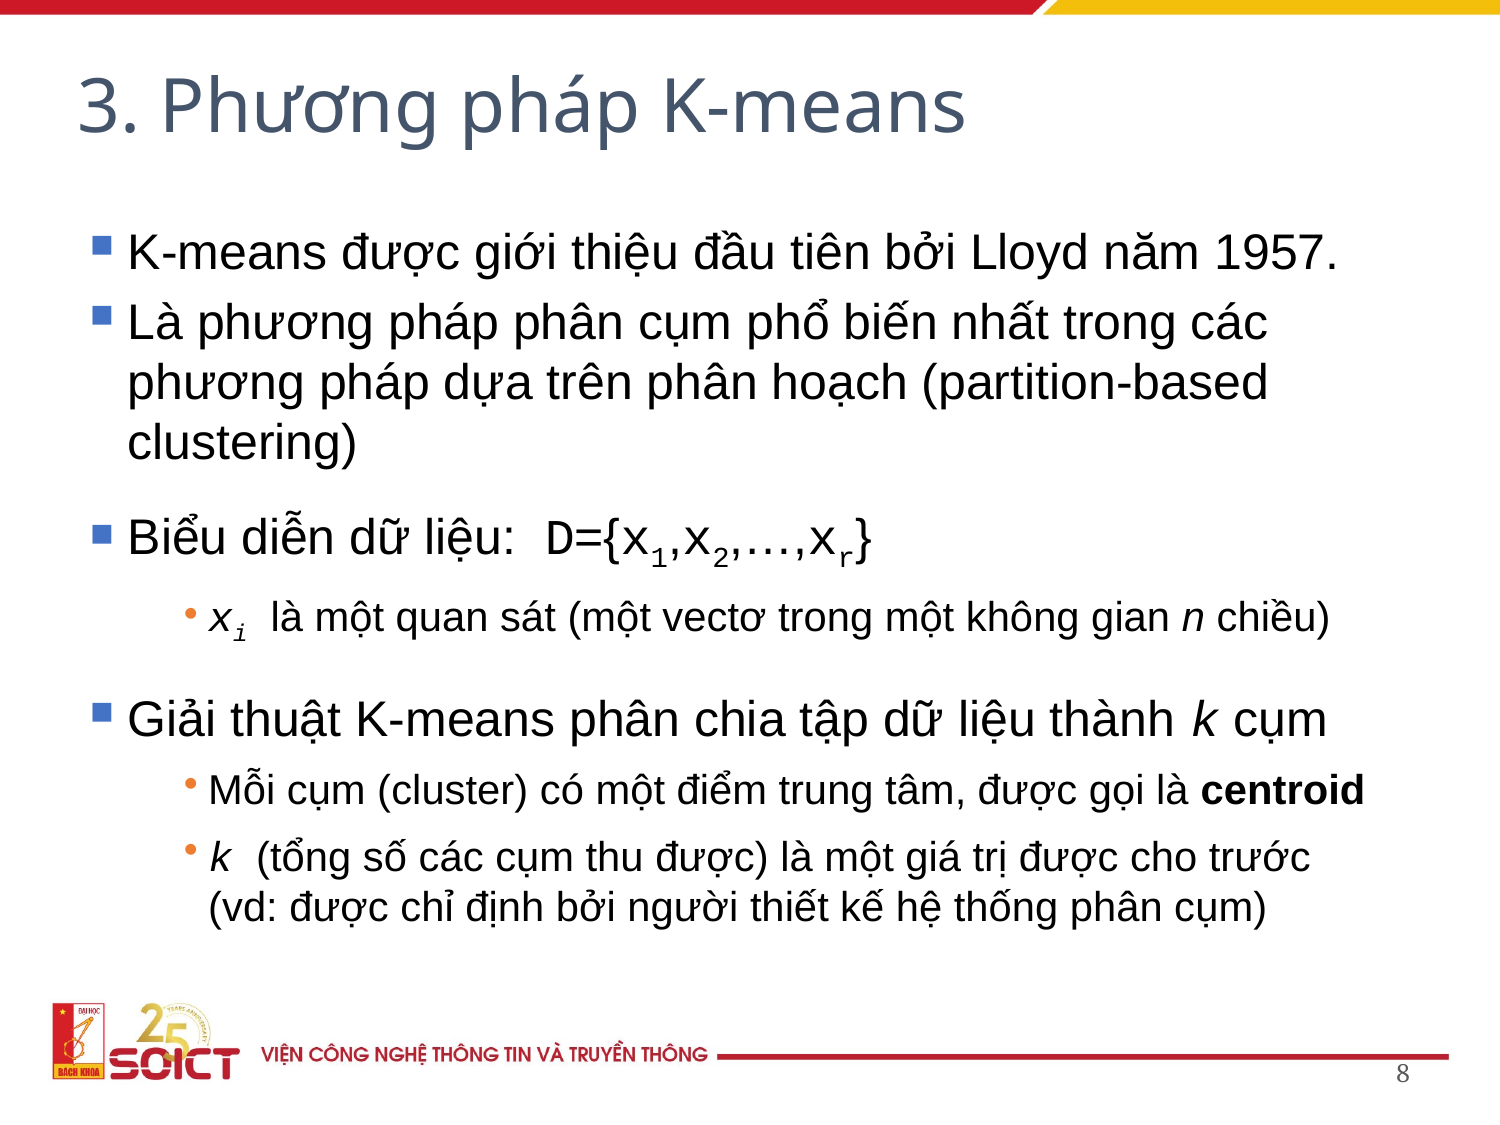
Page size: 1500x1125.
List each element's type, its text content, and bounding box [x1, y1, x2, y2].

text_box 3. Phương pháp K-means [62, 50, 1438, 175]
picture [0, 0, 1500, 1125]
text_box K-means được giới thiệu đầu tiên bởi Lloyd năm 1957. Là phương pháp phân cụm phổ biến nhất trong các phương pháp dựa trên phân hoạch (partition-based clustering) Biểu diễn dữ liệu: D={x1,x2,…,xr} xi là một quan sát (một vectơ trong một không gian n chiều) Giải thuật K-means phân chia tập dữ liệu thành k cụm Mỗi cụm (cluster) có một điểm trung tâm, được gọi là centroid k (tổng số các cụm thu được) là một giá trị được cho trước (vd: được chỉ định bởi người thiết kế hệ thống phân cụm) [74, 212, 1438, 1006]
slide_number 8 [1074, 1024, 1425, 1100]
